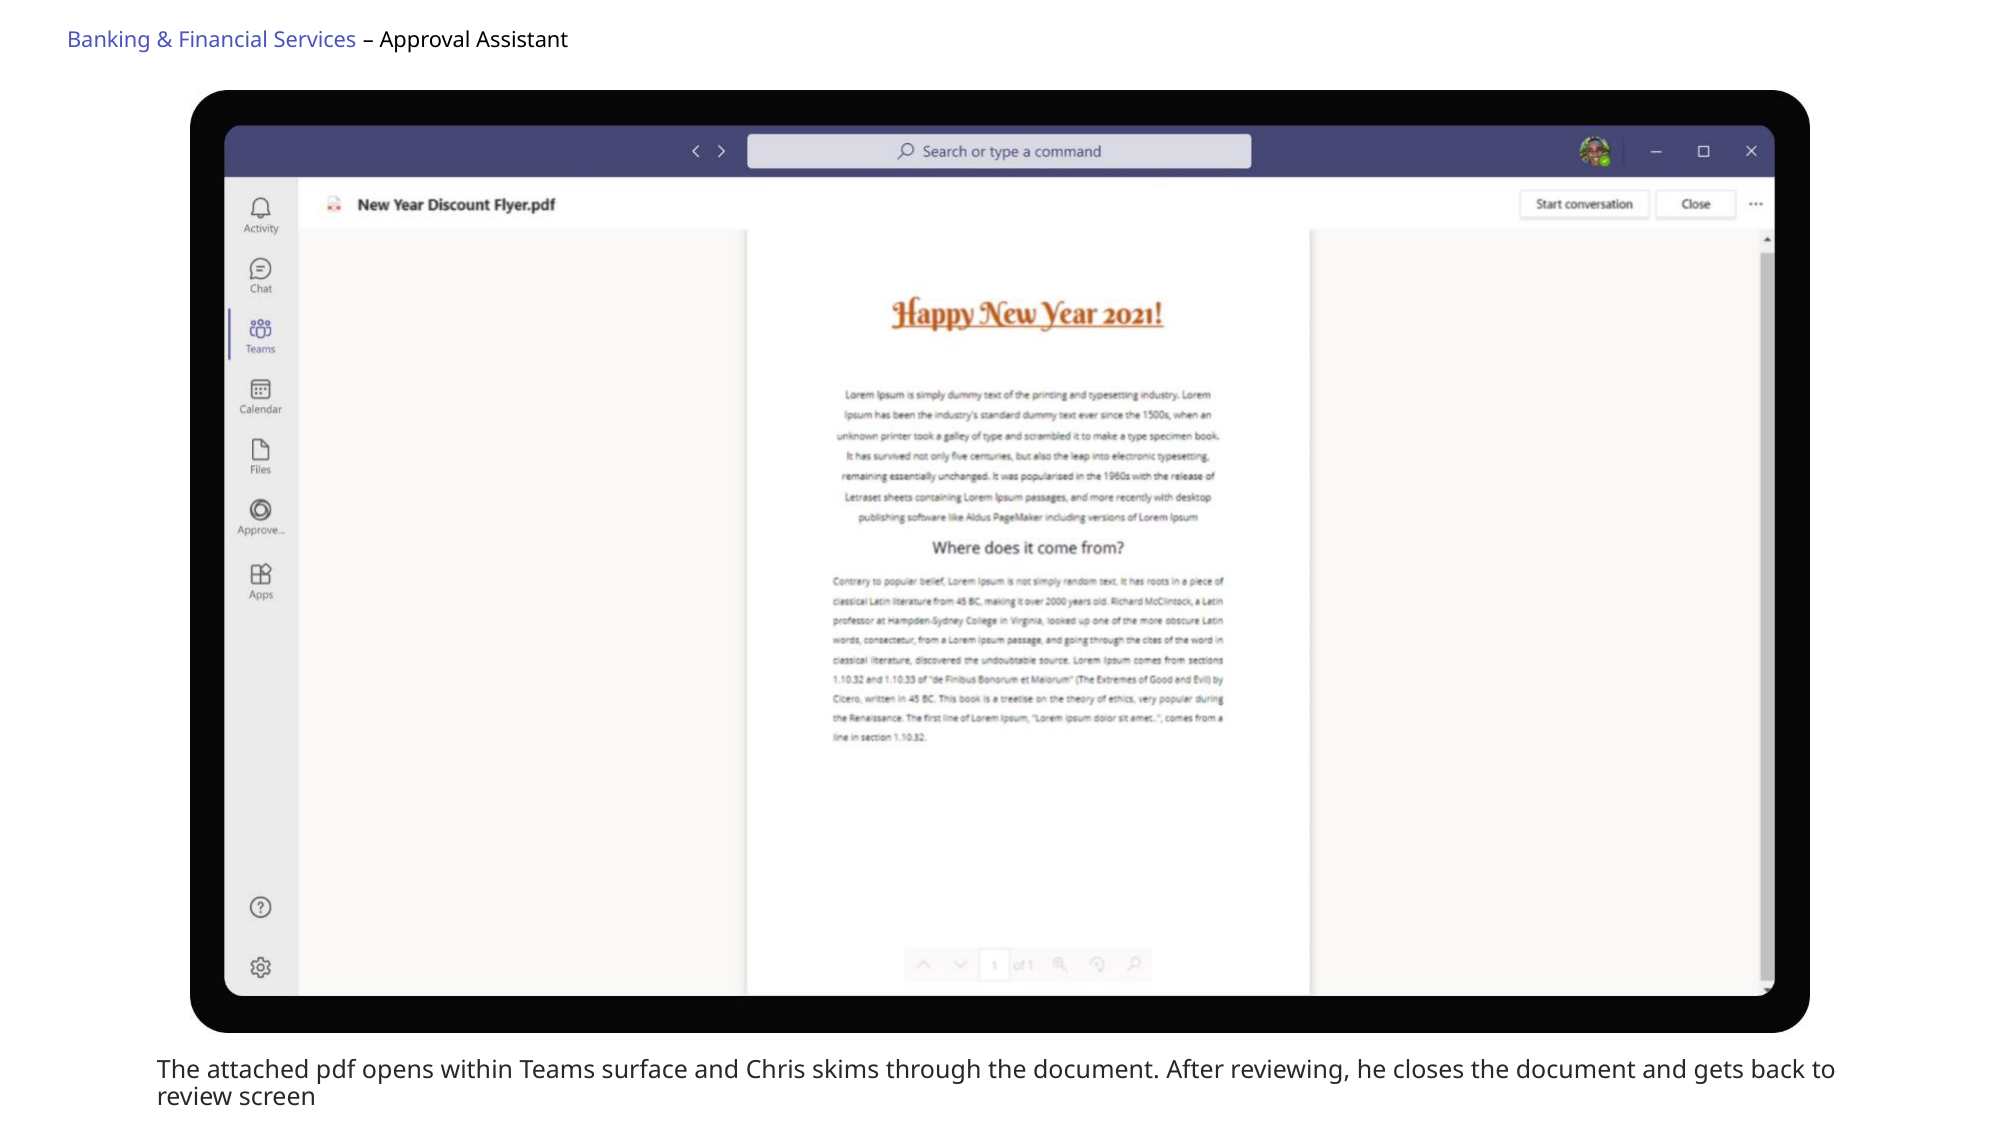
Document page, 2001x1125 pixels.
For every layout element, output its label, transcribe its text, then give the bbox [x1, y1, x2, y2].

picture [189, 90, 1810, 1034]
text_box Banking & Financial Services – Approval Assistant [52, 18, 1552, 60]
text_box The attached pdf opens within Teams surface and Chris skims through the document. After reviewing, he closes the document and gets back to review screen [126, 1033, 1884, 1125]
